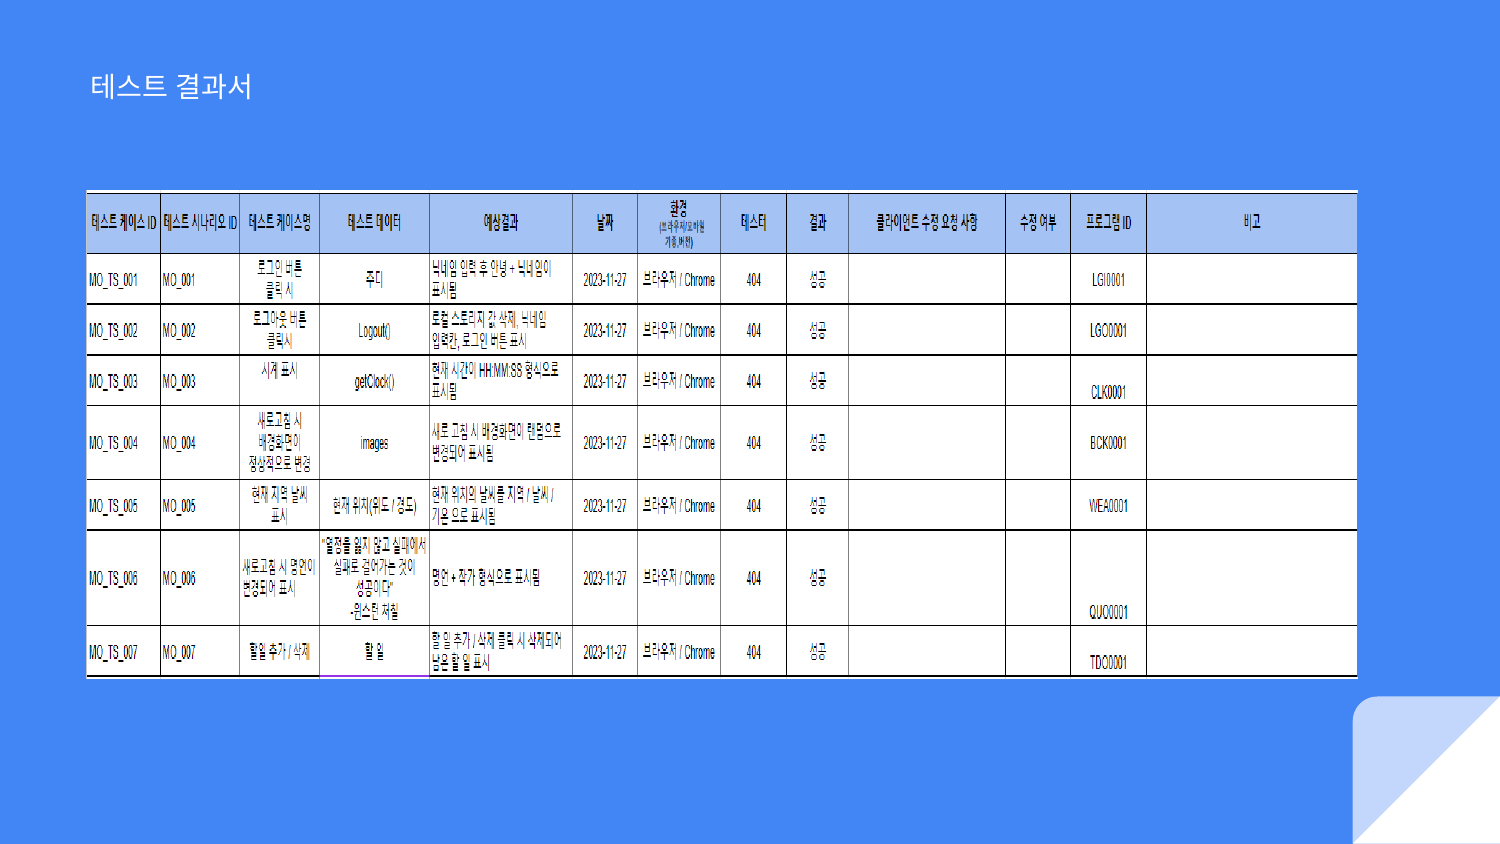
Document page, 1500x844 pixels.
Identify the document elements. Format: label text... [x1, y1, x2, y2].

subtitle 테스트 결과서 [75, 50, 1425, 122]
picture [86, 189, 1358, 679]
